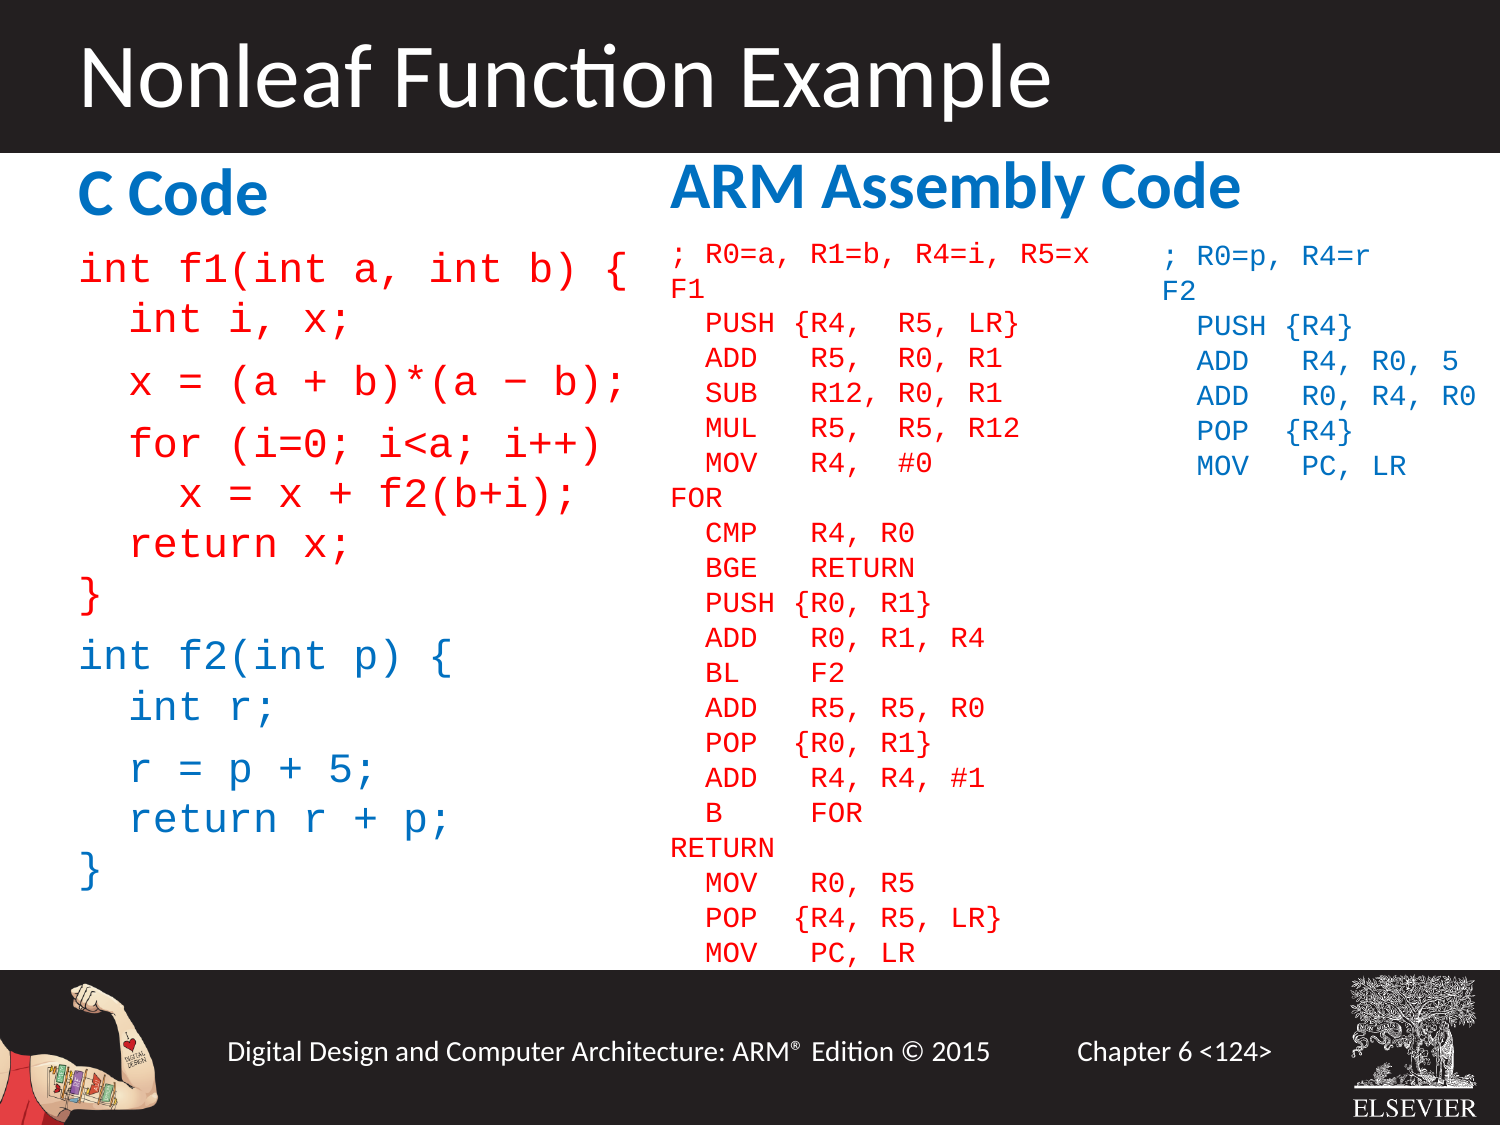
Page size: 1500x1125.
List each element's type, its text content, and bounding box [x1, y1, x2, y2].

text_box Nonleaf Function Example [63, 8, 1488, 133]
text_box C Code int f1(int a, int b) { int i, x; x = (a + b)*(a − b); for (i=0; i<a; i++) x = x + f2(b+i); return x; } int f2(int p) { int r; r = p + 5; return r + p; } [63, 140, 700, 991]
text_box ARM Assembly Code ; R0=a, R1=b, R4=i, R5=x F1 PUSH {R4, R5, LR} ADD R5, R0, R1 SUB R12, R0, R1 MUL R5, R5, R12 MOV R4, #0 FOR CMP R4, R0 BGE RETURN PUSH {R0, R1} ADD R0, R1, R4 BL F2 ADD R5, R5, R0 POP {R0, R1} ADD R4, R4, #1 B FOR RETURN MOV R0, R5 POP {R4, R5, LR} MOV PC, LR [655, 134, 1292, 985]
text_box ; R0=p, R4=r F2 PUSH {R4} ADD R4, R0, 5 ADD R0, R4, R0 POP {R4} MOV PC, LR [1146, 229, 1500, 1079]
picture [0, 979, 163, 1125]
picture [1350, 1079, 1477, 1117]
